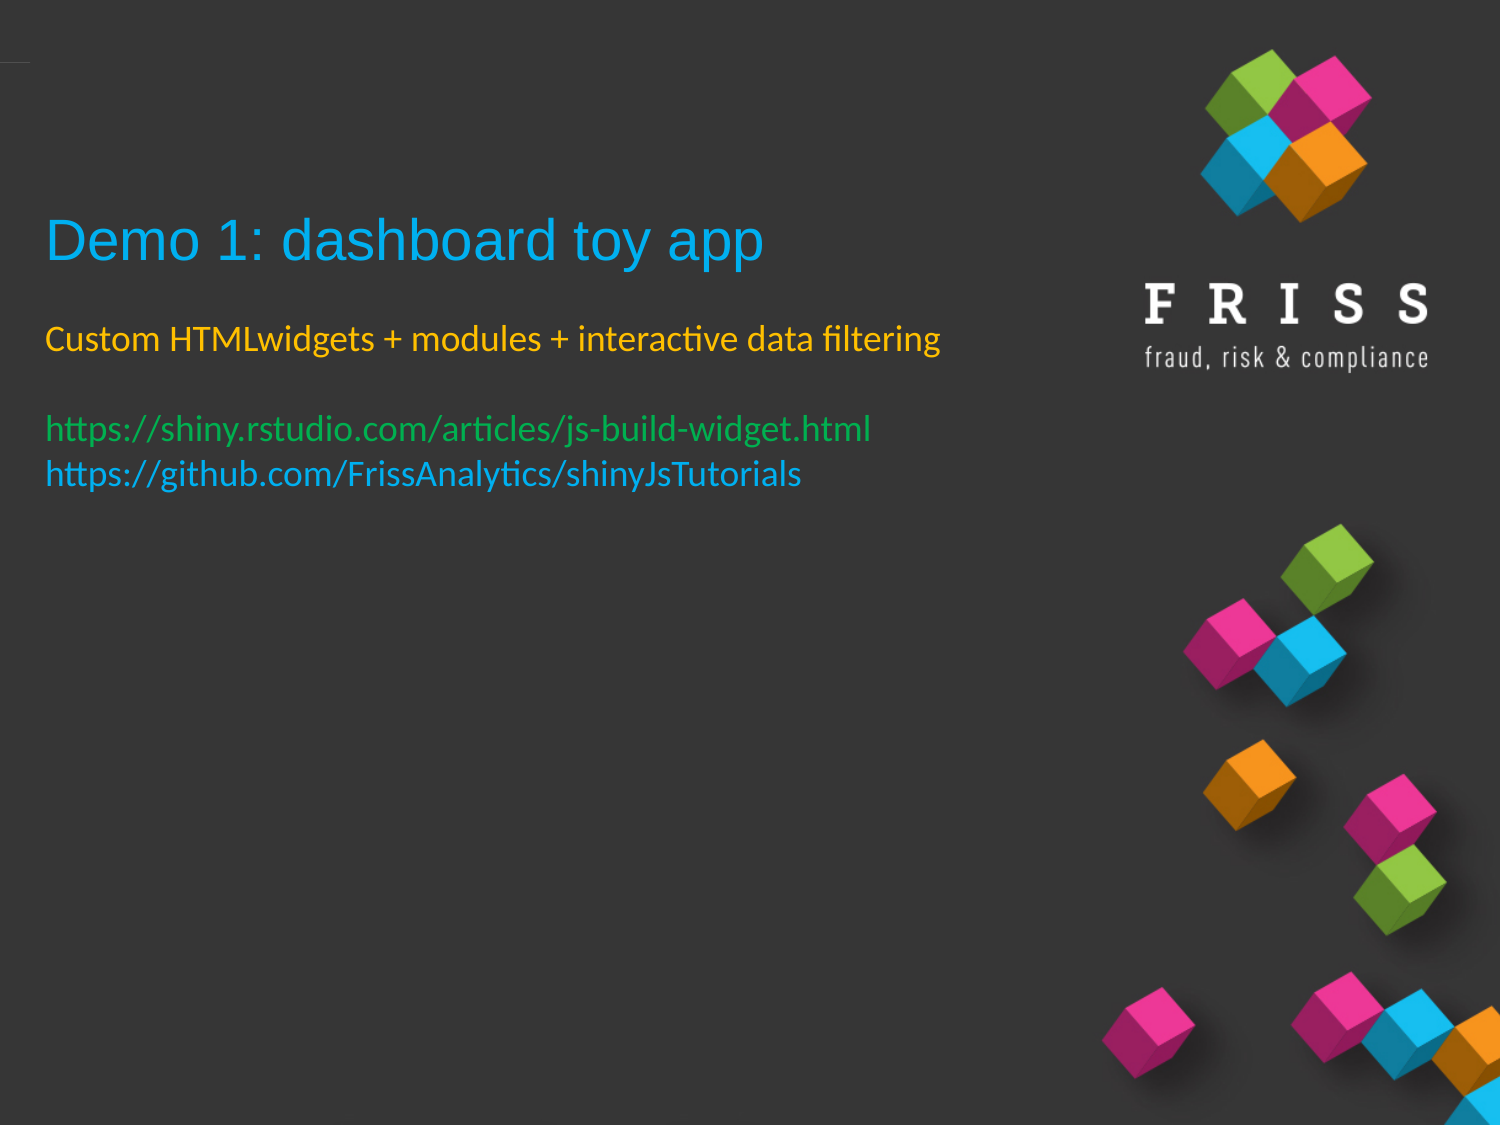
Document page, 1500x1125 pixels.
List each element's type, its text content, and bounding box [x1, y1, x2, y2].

picture [0, 0, 1500, 1125]
text_box Custom HTMLwidgets + modules + interactive data filtering https://shiny.rstudio.com/articles/js-build-widget.html https://github.com/FrissAnalytics/shinyJsTutorials [30, 306, 1059, 547]
subtitle Demo 1: dashboard toy app [30, 194, 1106, 419]
